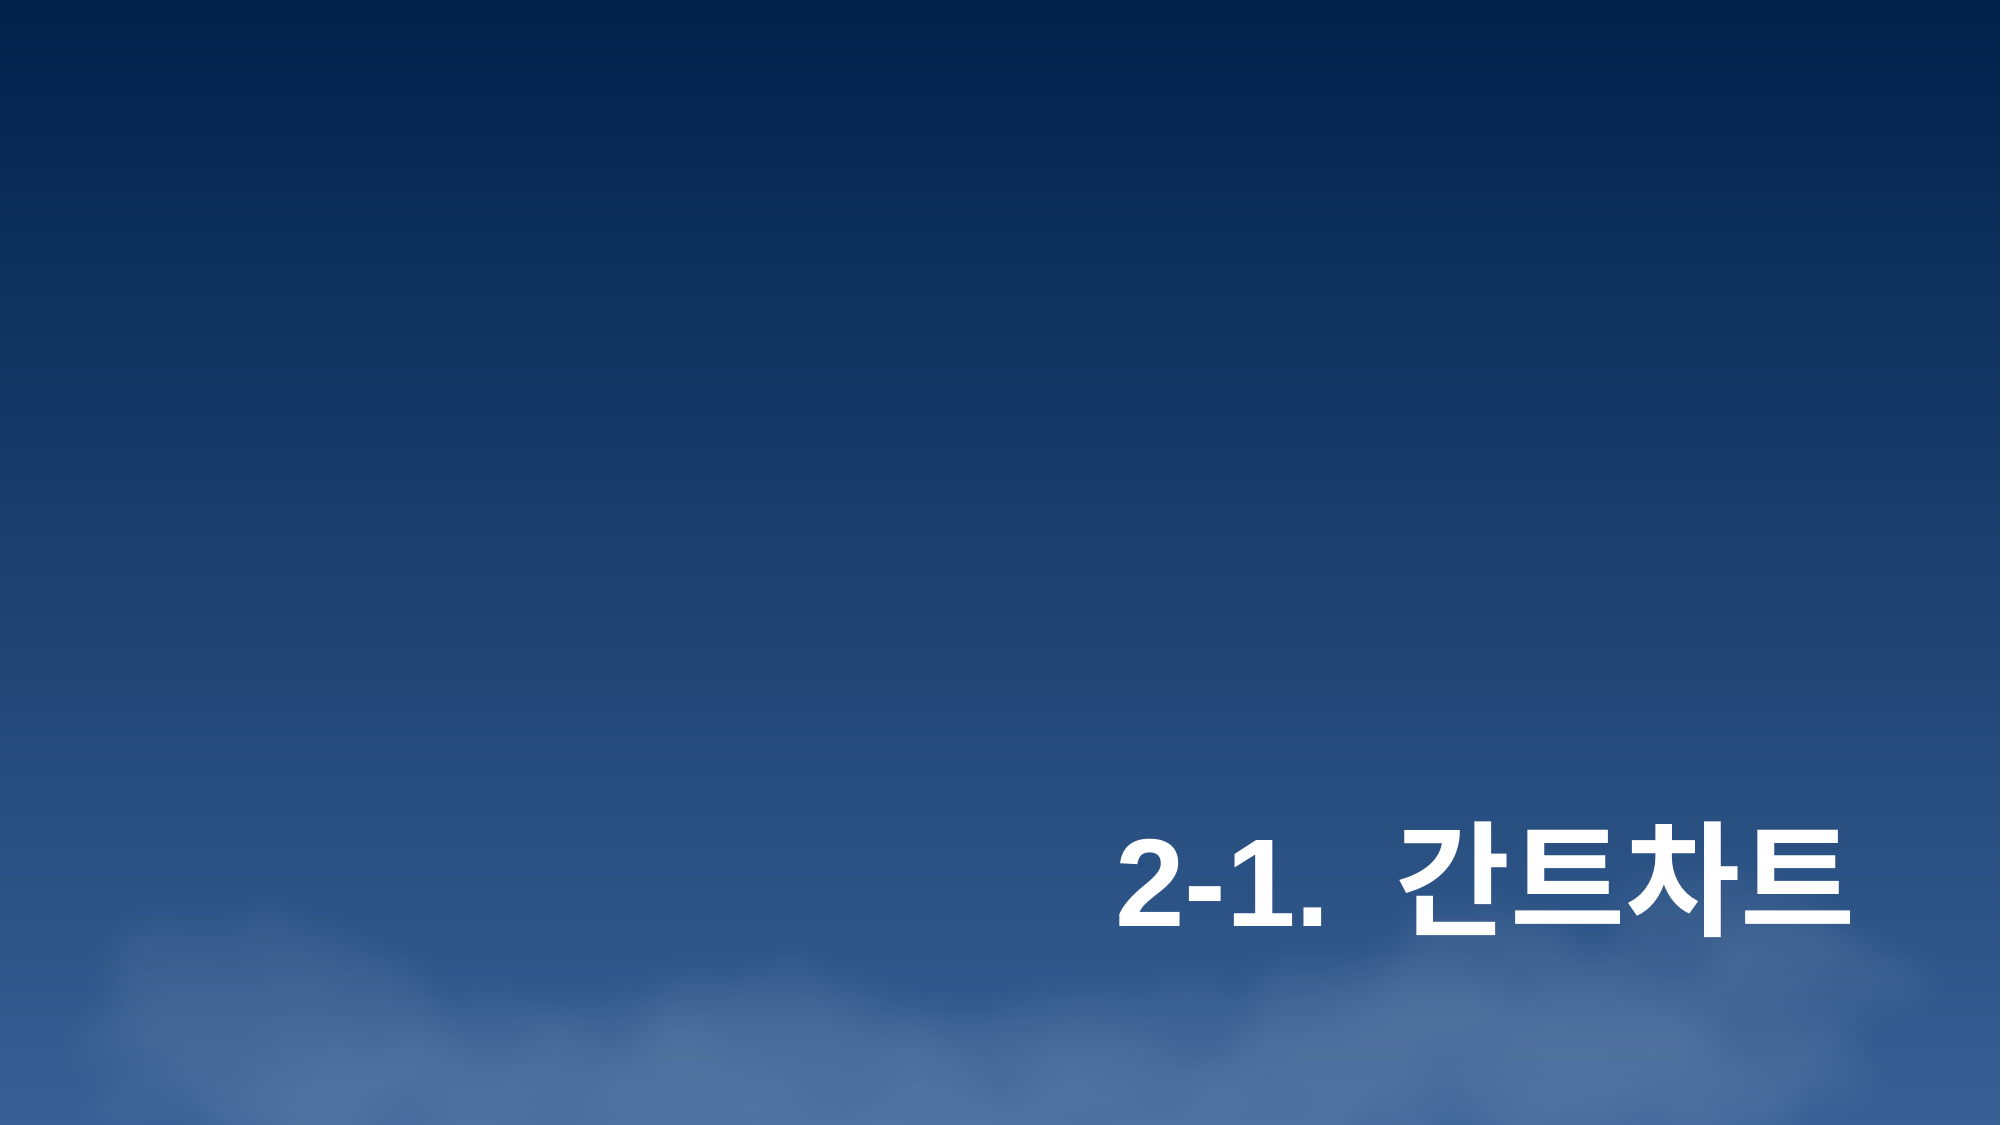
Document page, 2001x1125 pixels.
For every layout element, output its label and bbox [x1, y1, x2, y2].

picture [0, 794, 2001, 1125]
